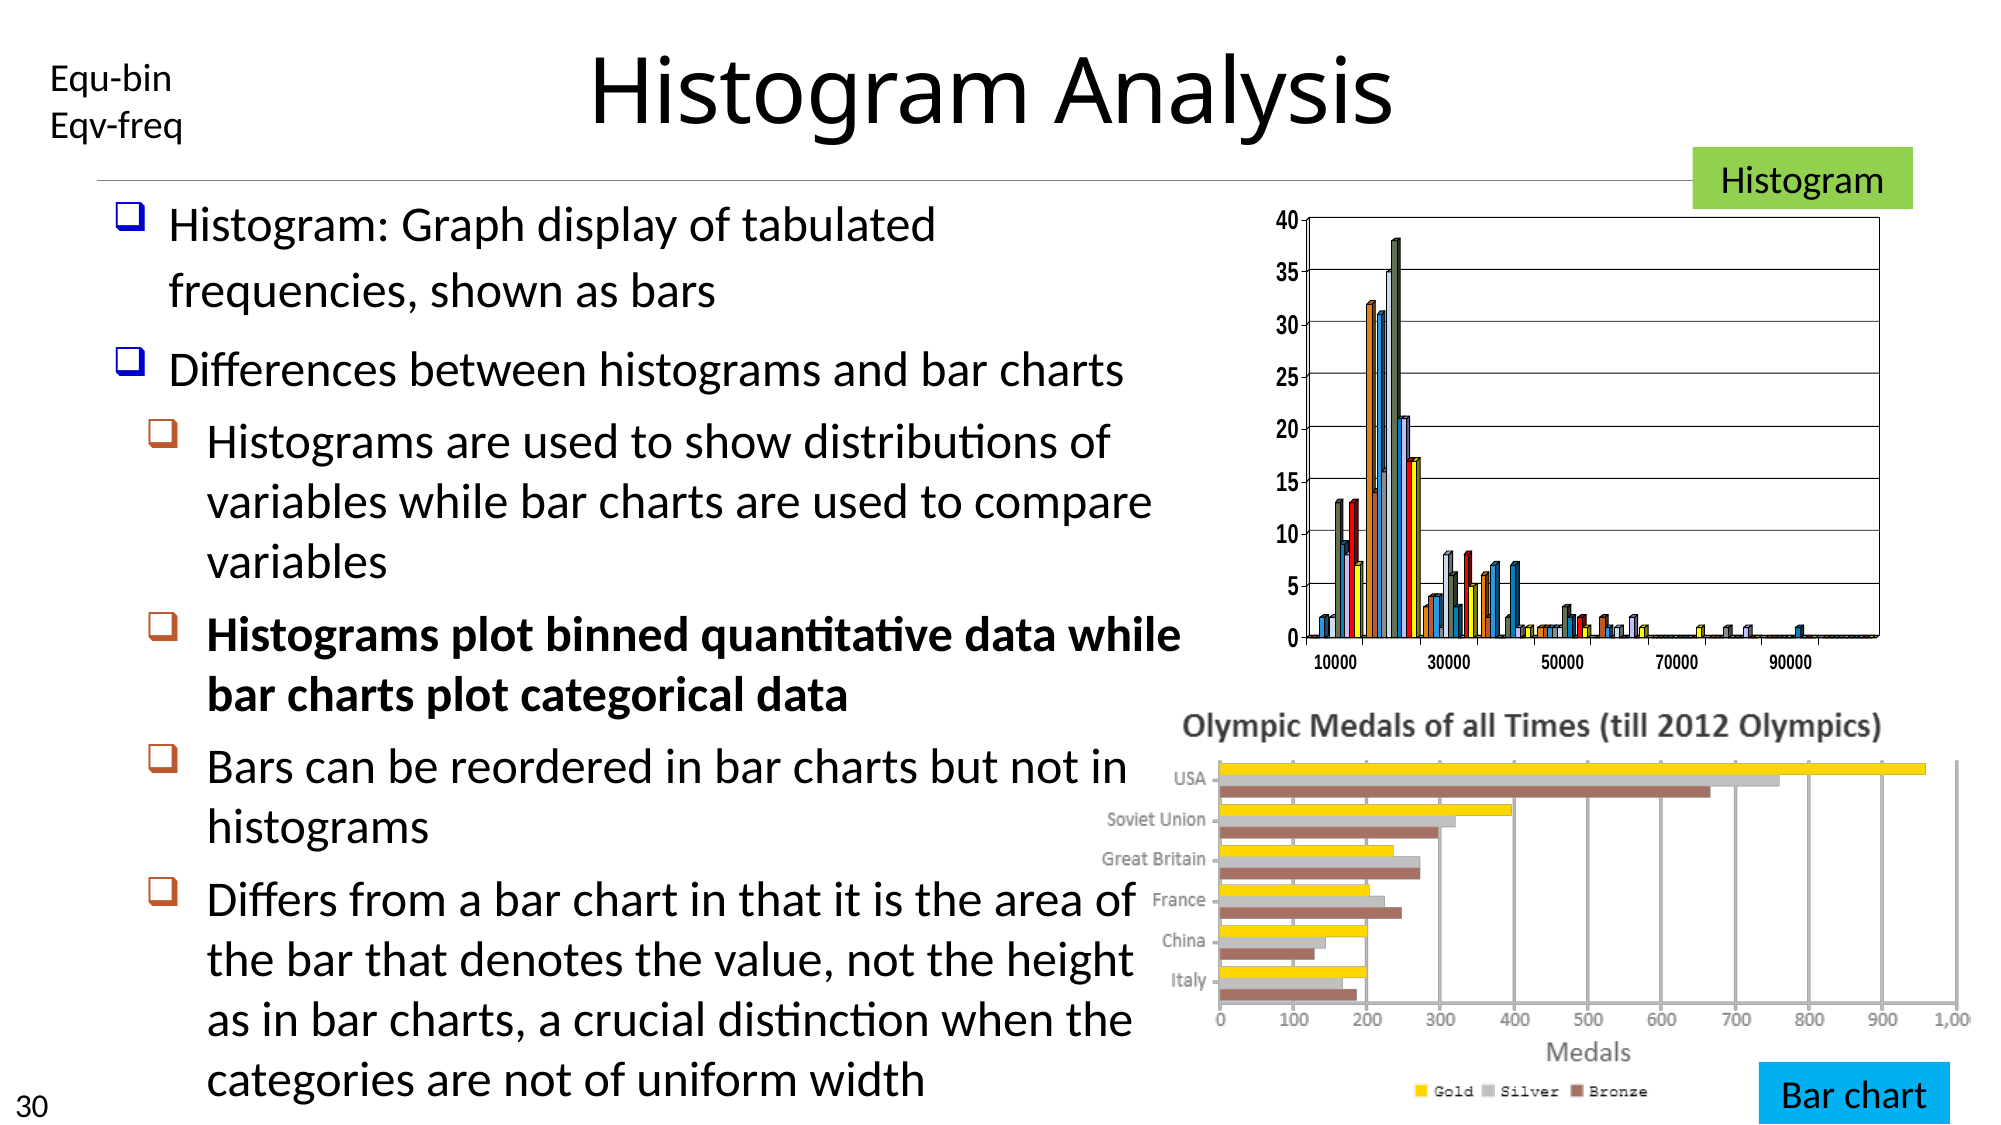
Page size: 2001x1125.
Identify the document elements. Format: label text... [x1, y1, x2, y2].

title Histogram Analysis [199, 50, 1950, 150]
picture [1092, 689, 1972, 1113]
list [1231, 177, 2000, 704]
list Histogram: Graph display of tabulated frequencies, shown as bars Differences between histograms and bar charts Histograms are used to show distributions of variables while bar charts are used to compare variables Histograms plot binned quantitative data while bar charts plot categorical data Bars can be reordered in bar charts but not in histograms Differs from a bar chart in that it is the area of the bar that denotes the value, not the height as in bar charts, a crucial distinction when the categories are not of uniform width [97, 178, 1205, 1112]
text_box Histogram [1692, 146, 1913, 175]
text_box Equ-bin Eqv-freq [35, 44, 199, 155]
